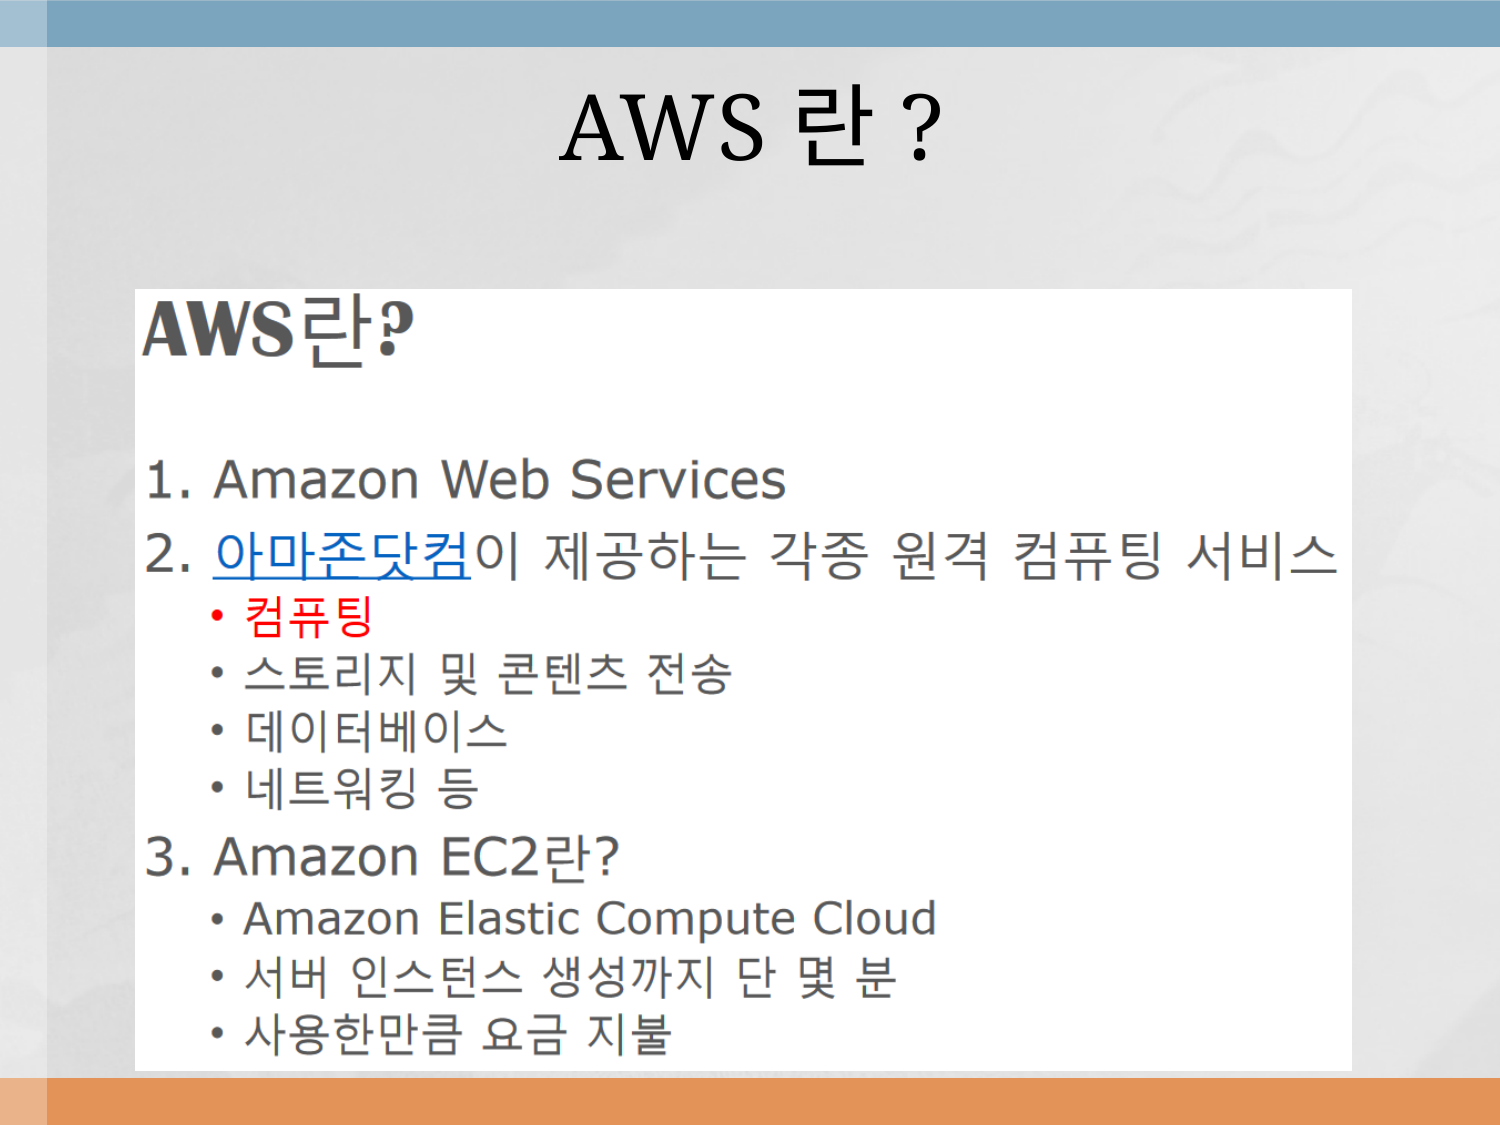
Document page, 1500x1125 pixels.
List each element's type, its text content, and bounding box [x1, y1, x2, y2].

title AWS란? [49, 46, 1454, 202]
picture [135, 289, 1352, 1071]
